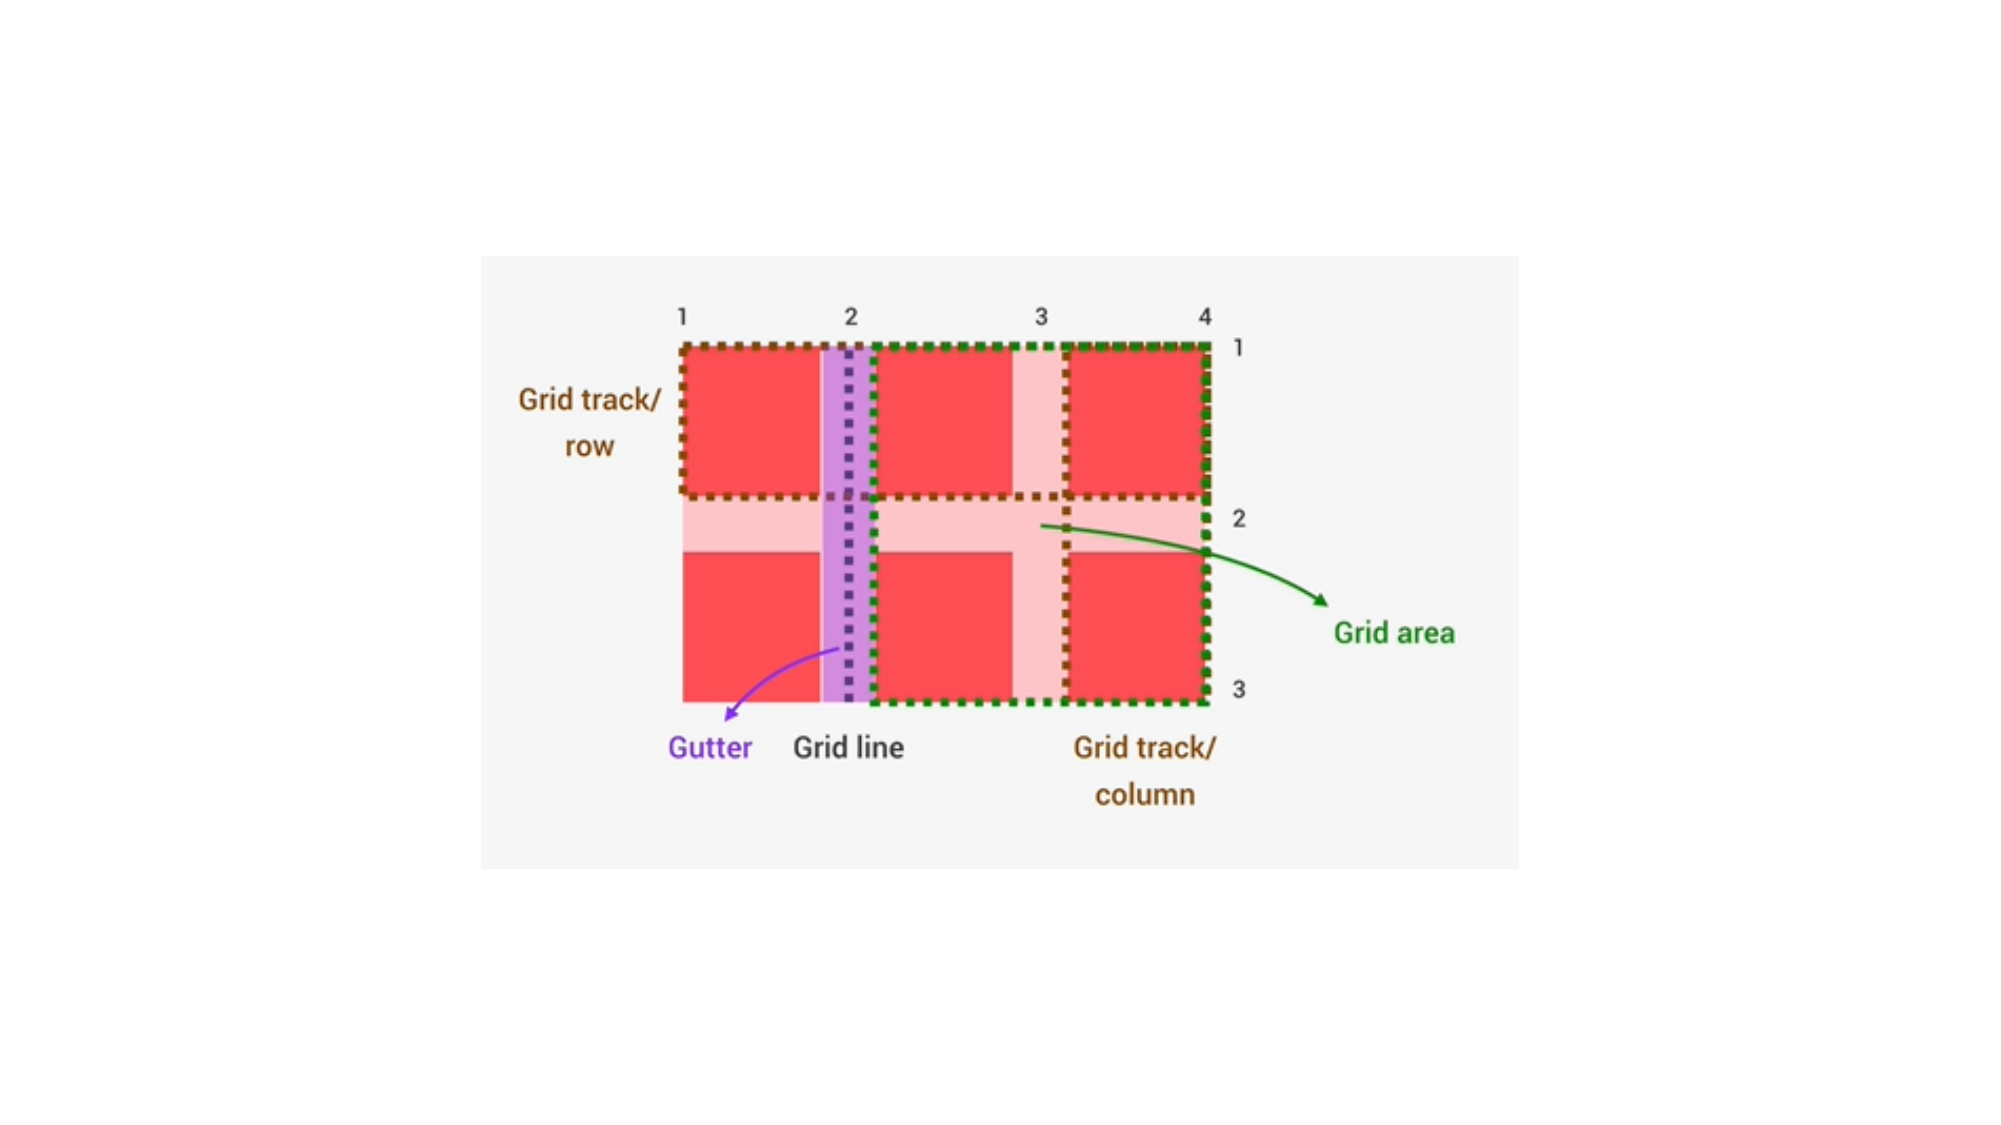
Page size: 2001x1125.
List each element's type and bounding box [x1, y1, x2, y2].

picture [481, 256, 1519, 869]
